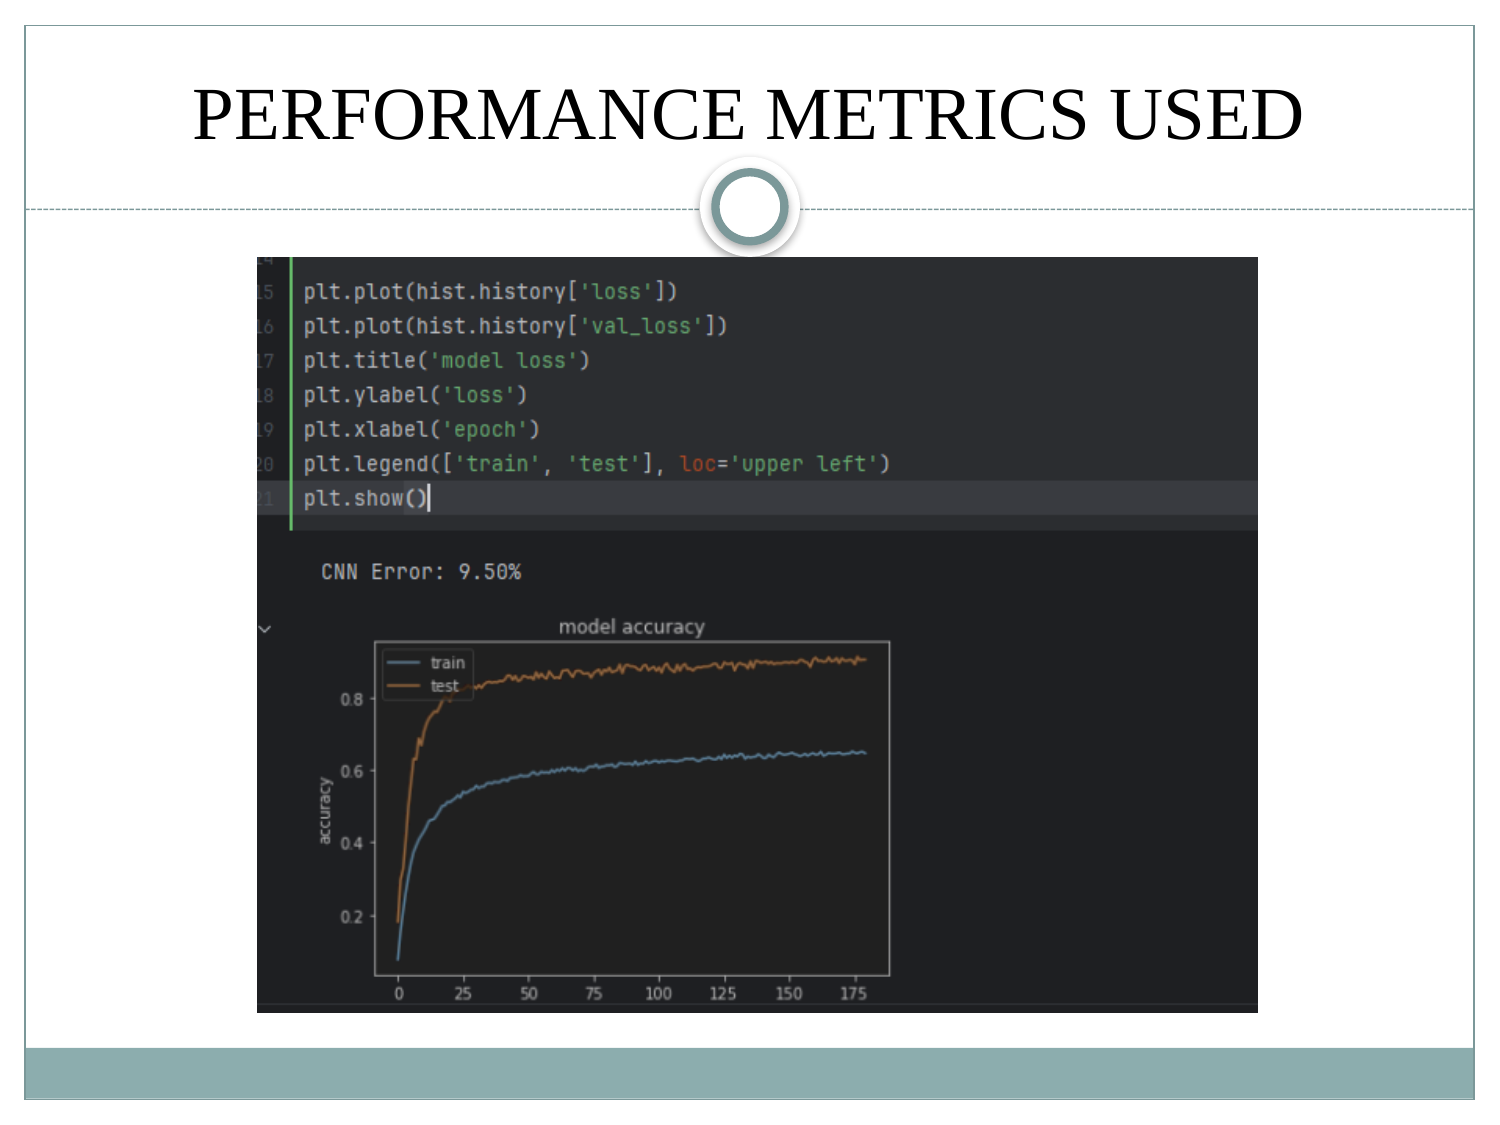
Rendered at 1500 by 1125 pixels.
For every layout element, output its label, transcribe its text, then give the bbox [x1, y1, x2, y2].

title PERFORMANCE METRICS USED [49, 37, 1450, 162]
picture [257, 257, 1259, 1013]
